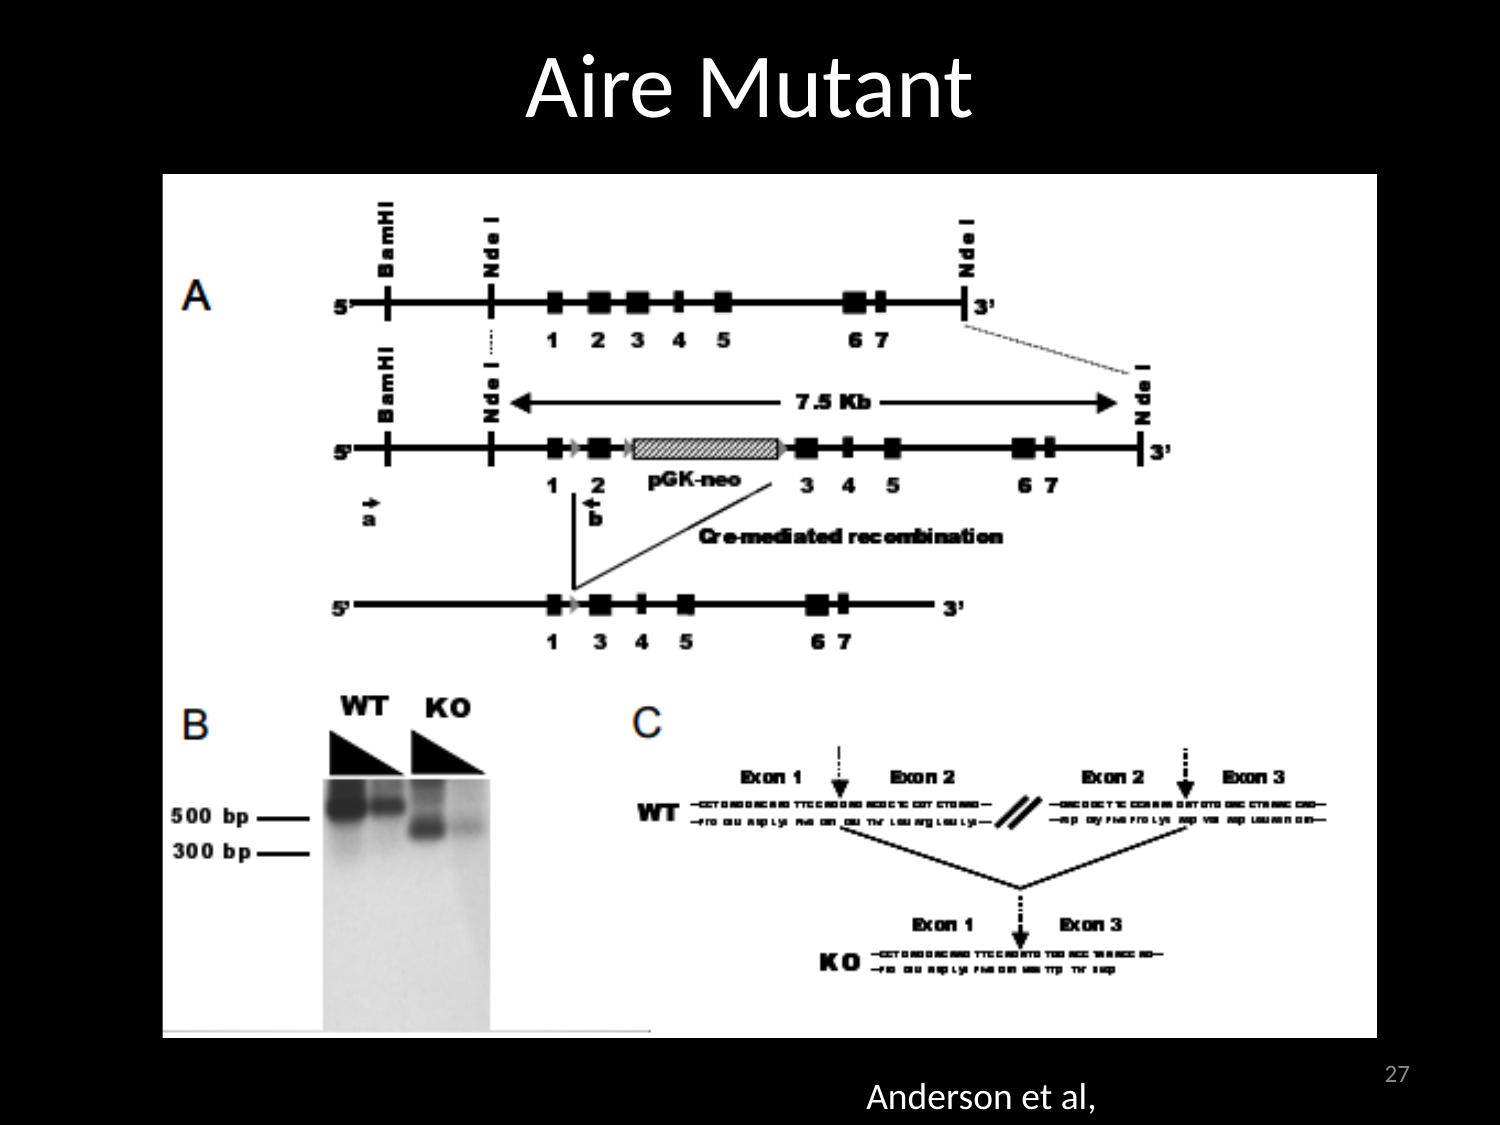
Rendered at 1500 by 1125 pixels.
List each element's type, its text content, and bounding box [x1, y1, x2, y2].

picture [162, 174, 1378, 1038]
title Aire Mutant [75, 0, 1425, 175]
slide_number 27 [1074, 1042, 1425, 1103]
text_box Anderson et al, [851, 1064, 1121, 1125]
